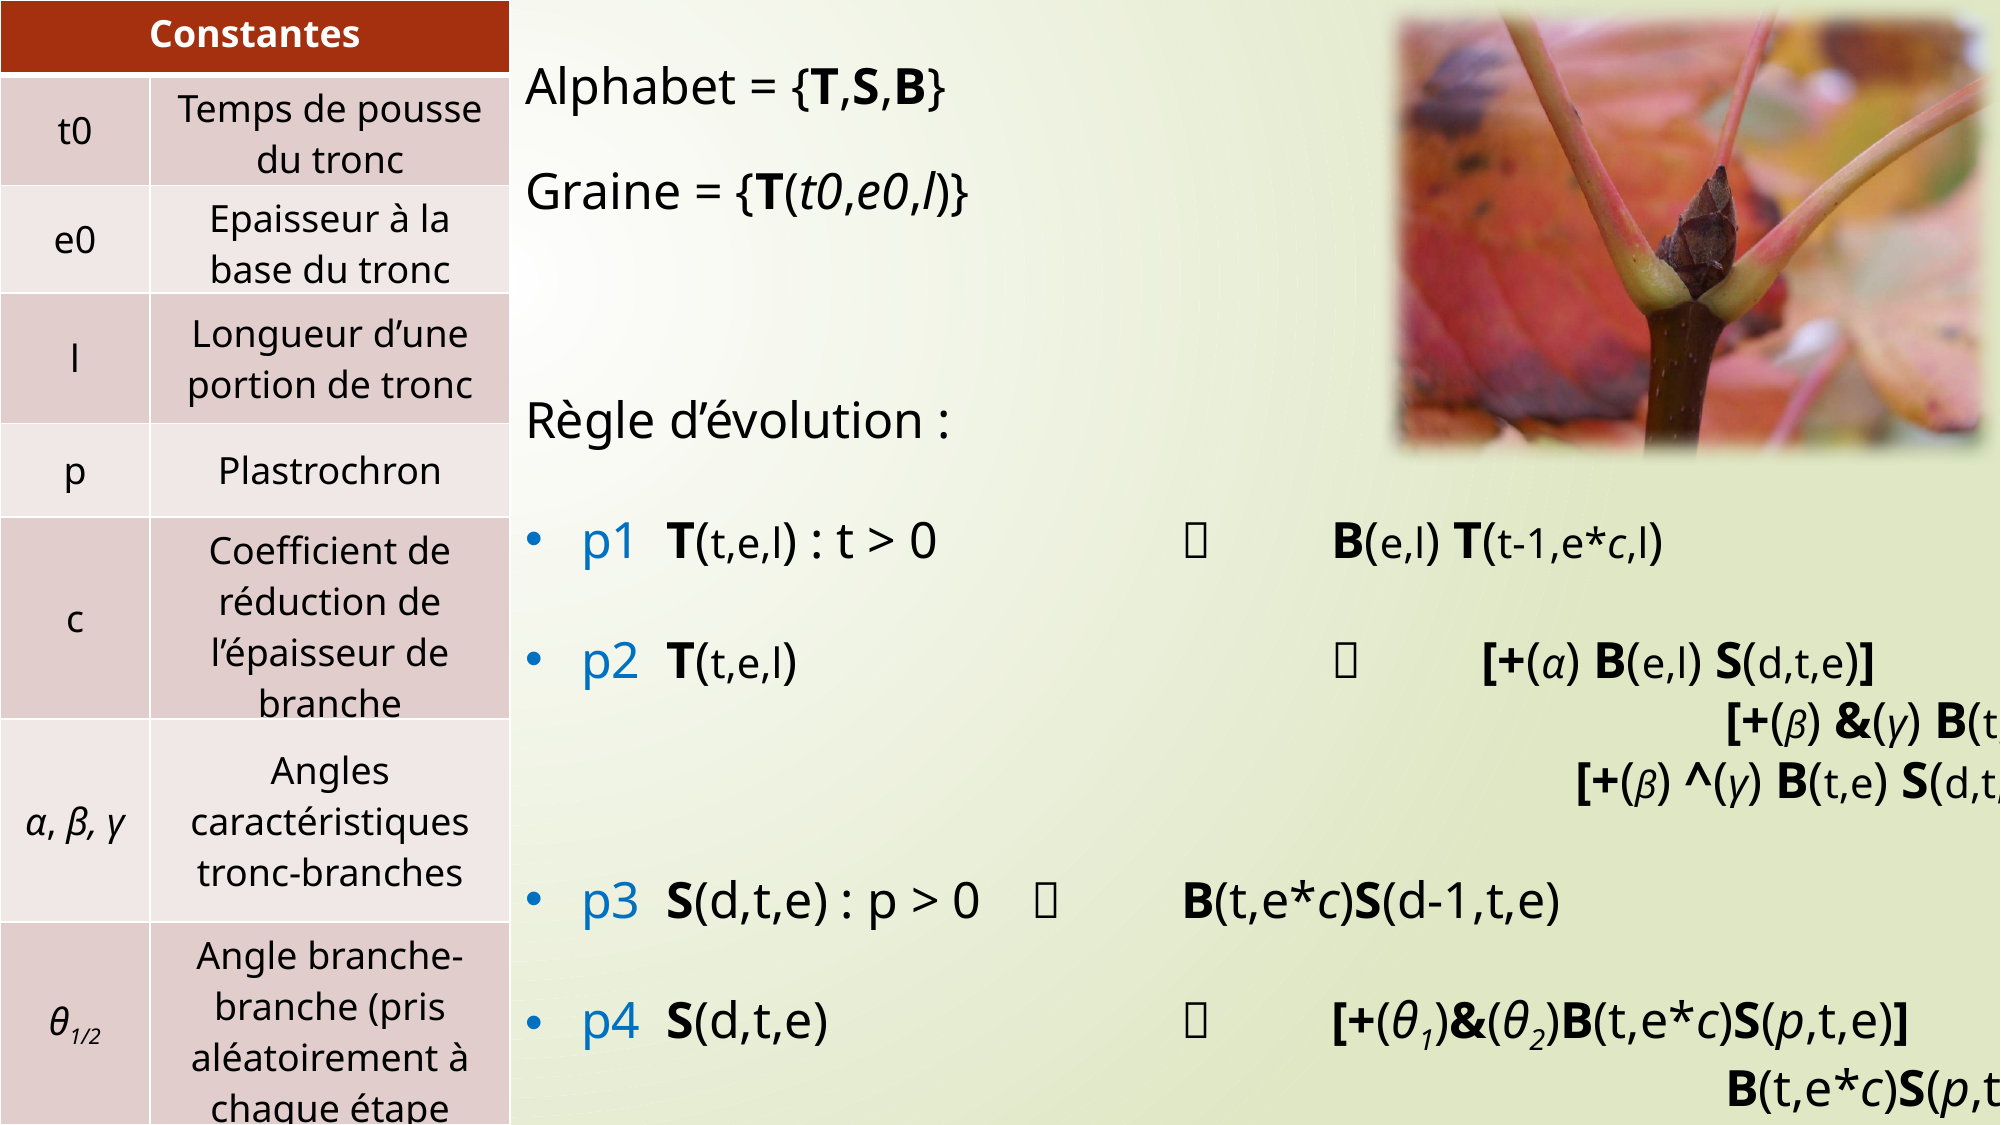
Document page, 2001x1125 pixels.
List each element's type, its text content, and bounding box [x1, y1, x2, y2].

table_cell c [1, 518, 149, 718]
table_cell t0 [1, 78, 149, 185]
table_cell Temps de pousse du tronc [151, 78, 509, 185]
table_cell p [1, 424, 149, 516]
text_box Graine = {T(t0,e0,l)} [511, 152, 1001, 227]
table_header Constantes [1, 1, 509, 72]
table_cell Plastrochron [151, 424, 509, 516]
table_cell l [1, 294, 149, 423]
table_cell θ1/2 [1, 923, 149, 1124]
text_box Règle d’évolution : p1 T(t,e,l) : t > 0  B(e,l) T(t-1,e*c,l) p2 T(t,e,l)  [+(α) B(e,l) S(d,t,e)] [+(β) &(γ) B(t,e) S(d,t,e)] [+(β) ^(γ) B(t,e) S(d,t,e)] p3 S(d,t,e) : p > 0  B(t,e*c)S(d-1,t,e) p4 S(d,t,e)  [+(θ1)&(θ2)B(t,e*c)S(p,t,e)] B(t,e*c)S(p,t,e) [511, 380, 2000, 1125]
table_cell Angle branche-branche (pris aléatoirement à chaque étape [151, 923, 509, 1124]
table_cell e0 [1, 186, 149, 292]
picture [1378, 0, 2000, 466]
table_cell α, β, γ [1, 720, 149, 921]
table_cell Angles caractéristiques tronc-branches [151, 720, 509, 921]
table_cell Epaisseur à la base du tronc [151, 186, 509, 292]
table_cell Coefficient de réduction de l’épaisseur de branche [151, 518, 509, 718]
table_cell Longueur d’une portion de tronc [151, 294, 509, 423]
text_box Alphabet = {T,S,B} [511, 46, 1159, 122]
